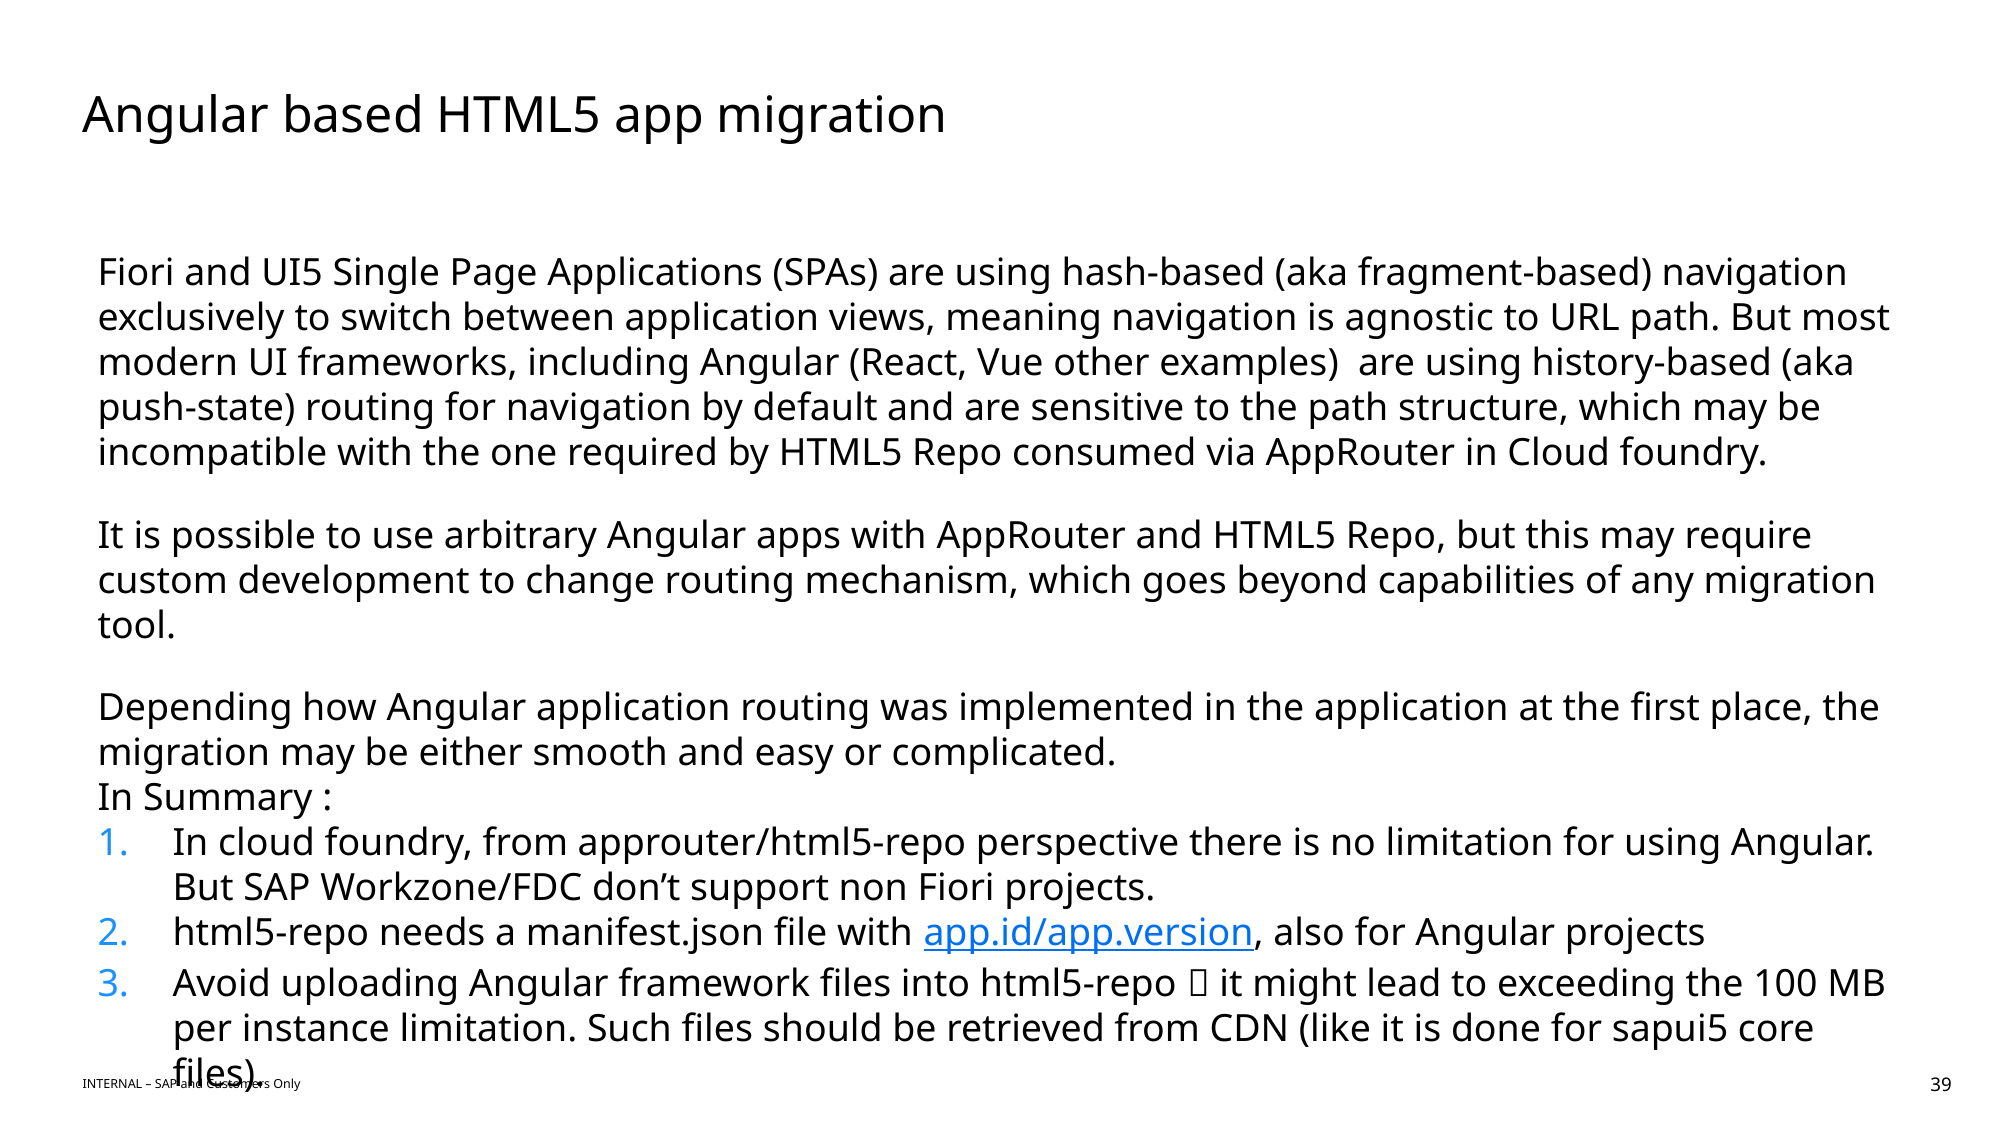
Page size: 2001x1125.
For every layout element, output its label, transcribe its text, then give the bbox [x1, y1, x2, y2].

text_box Fiori and UI5 Single Page Applications (SPAs) are using hash-based (aka fragment-based) navigation exclusively to switch between application views, meaning navigation is agnostic to URL path. But most modern UI frameworks, including Angular (React, Vue other examples) are using history-based (aka push-state) routing for navigation by default and are sensitive to the path structure, which may be incompatible with the one required by HTML5 Repo consumed via AppRouter in Cloud foundry. It is possible to use arbitrary Angular apps with AppRouter and HTML5 Repo, but this may require custom development to change routing mechanism, which goes beyond capabilities of any migration tool. Depending how Angular application routing was implemented in the application at the first place, the migration may be either smooth and easy or complicated. In Summary : In cloud foundry, from approuter/html5-repo perspective there is no limitation for using Angular. But SAP Workzone/FDC don’t support non Fiori projects. html5-repo needs a manifest.json file with app.id/app.version, also for Angular projects Avoid uploading Angular framework files into html5-repo  it might lead to exceeding the 100 MB per instance limitation. Such files should be retrieved from CDN (like it is done for sapui5 core files). [82, 240, 1916, 1014]
title Angular based HTML5 app migration [82, 82, 1918, 144]
